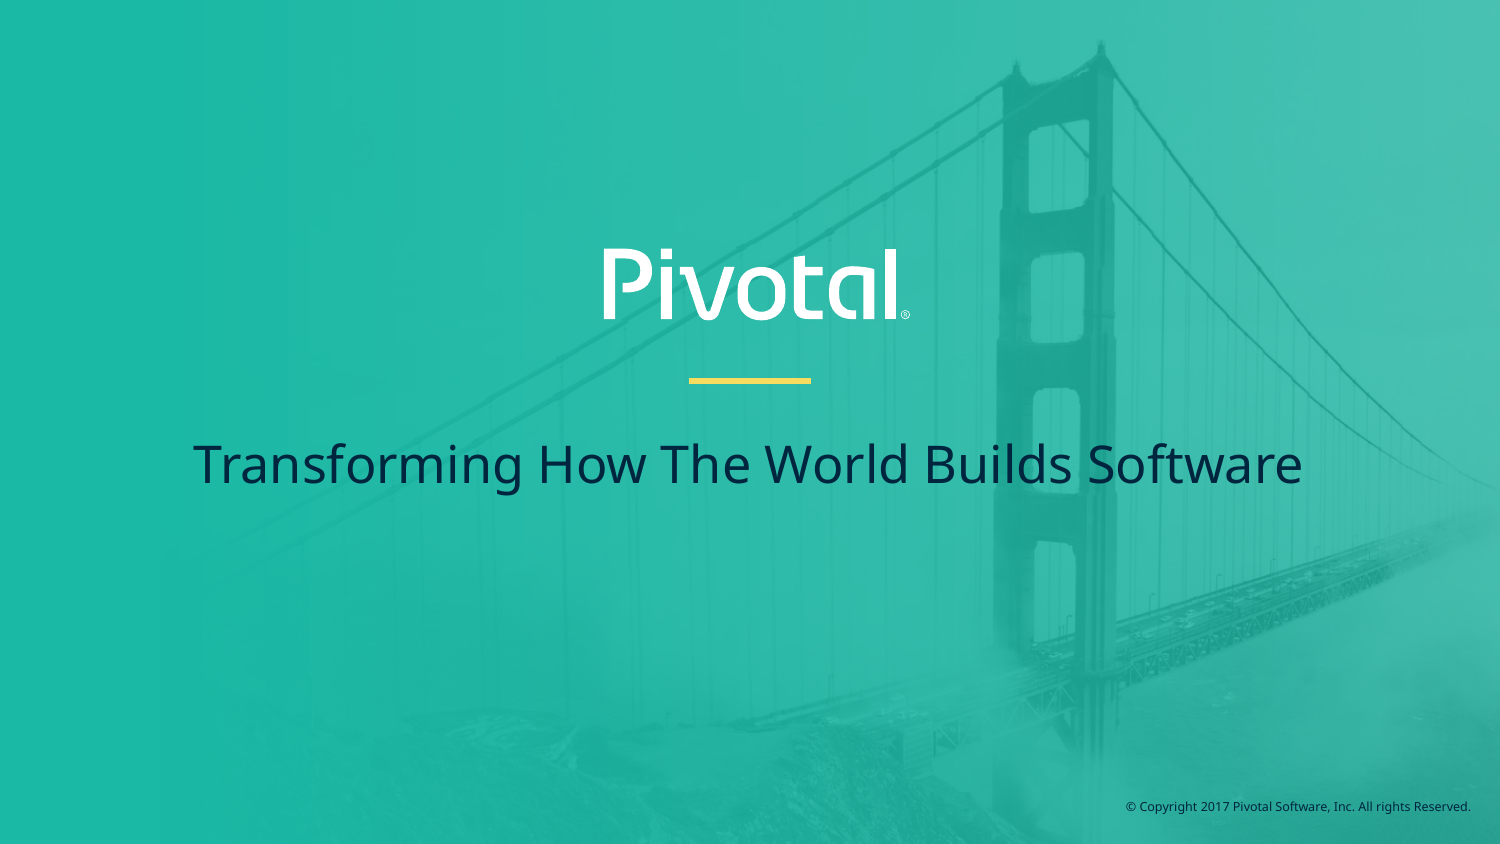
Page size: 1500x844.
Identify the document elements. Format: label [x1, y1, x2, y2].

picture [0, 0, 1500, 844]
text_box [603, 248, 911, 321]
